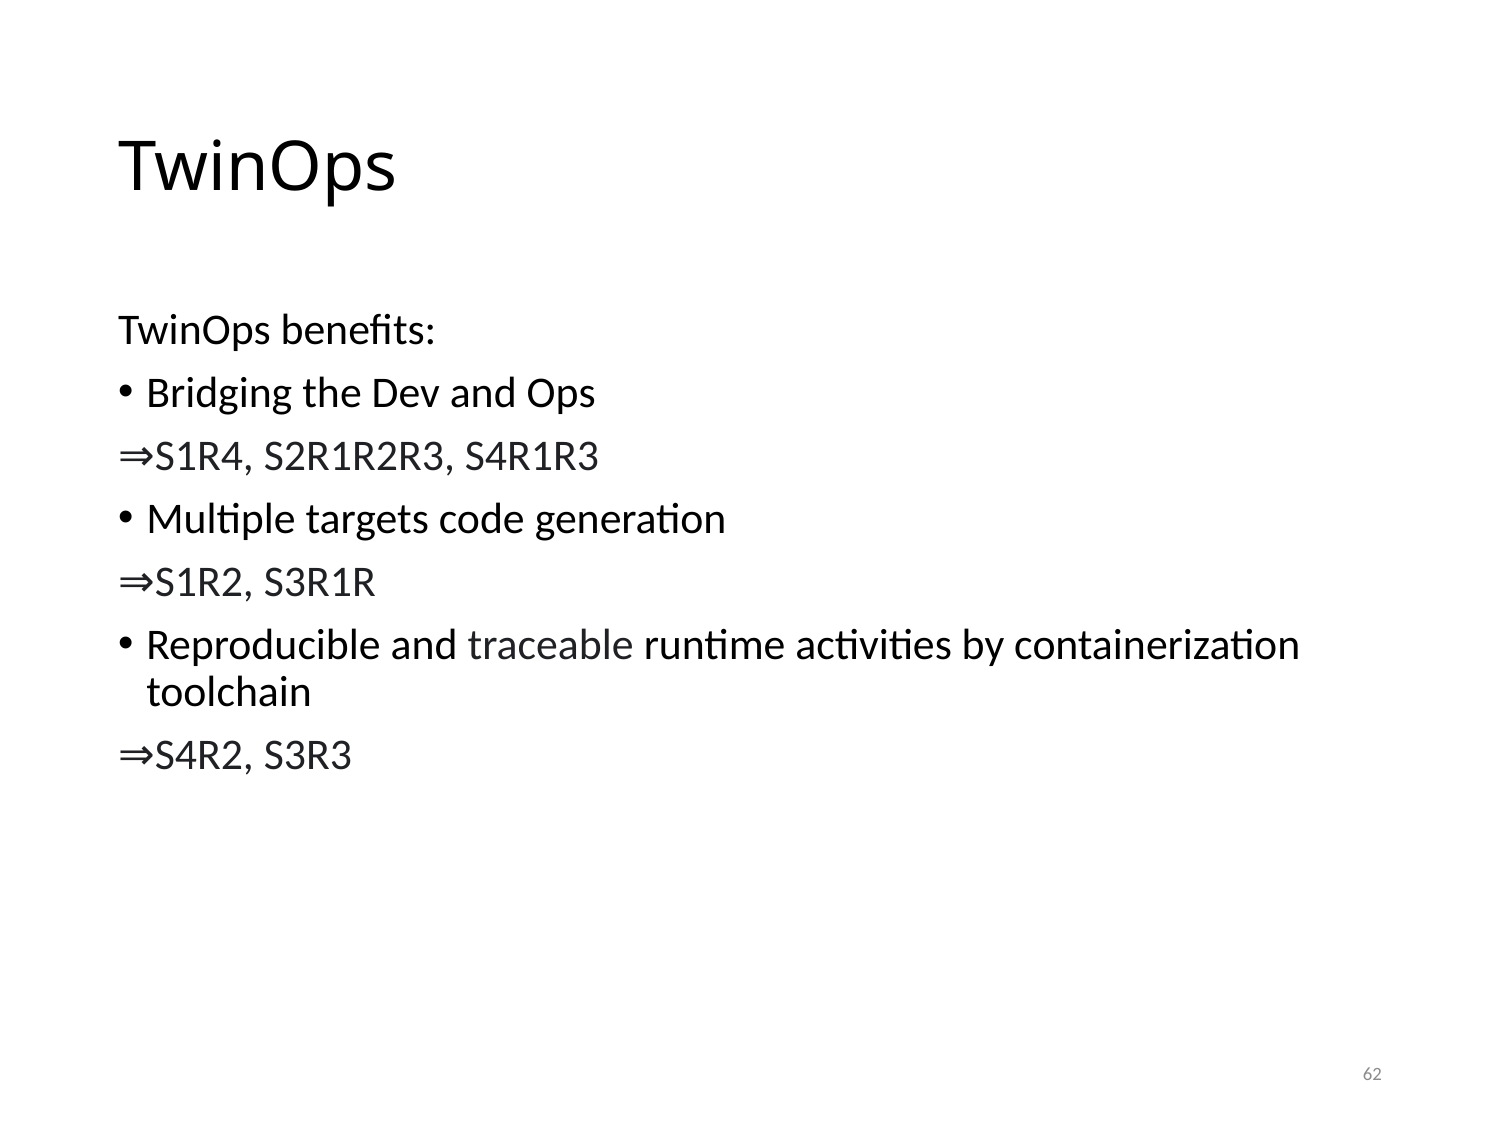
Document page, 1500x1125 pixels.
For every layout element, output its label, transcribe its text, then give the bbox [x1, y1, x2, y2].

slide_number 62 [1059, 1042, 1397, 1103]
list TwinOps benefits: Bridging the Dev and Ops ⇒S1R4, S2R1R2R3, S4R1R3 Multiple targets code generation ⇒S1R2, S3R1R Reproducible and traceable runtime activities by containerization toolchain ⇒S4R2, S3R3 [103, 299, 1397, 1014]
title TwinOps [103, 59, 1397, 278]
